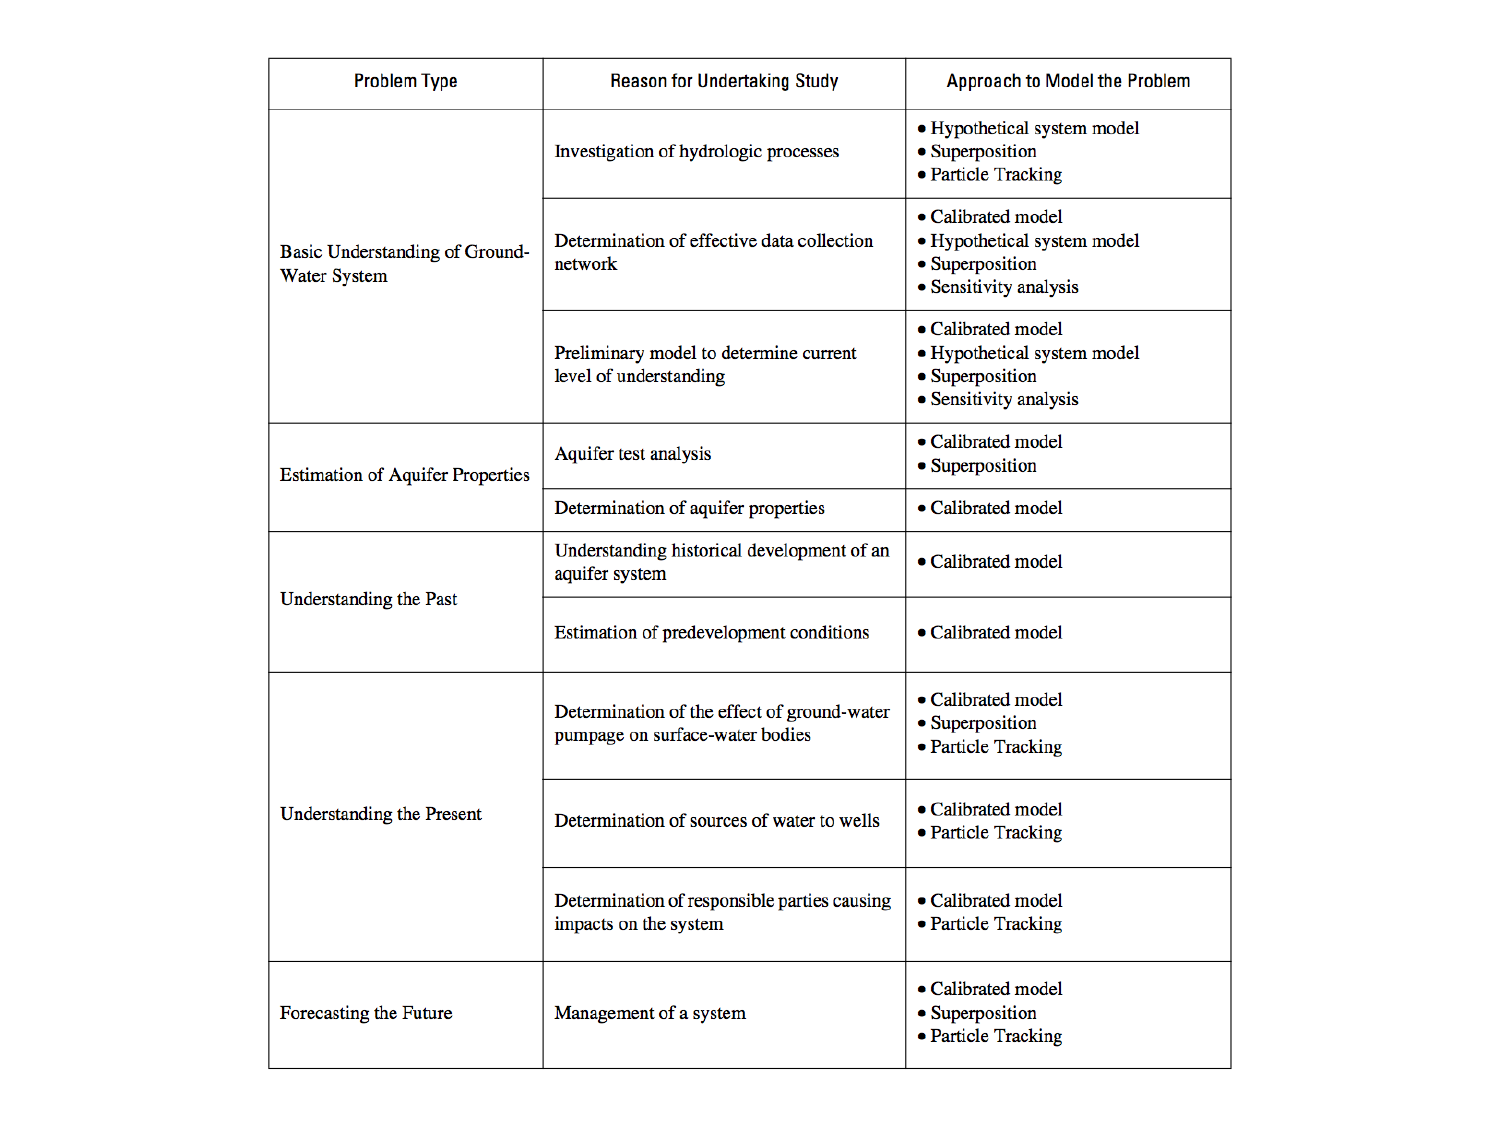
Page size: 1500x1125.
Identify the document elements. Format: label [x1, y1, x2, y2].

picture [263, 51, 1237, 1074]
